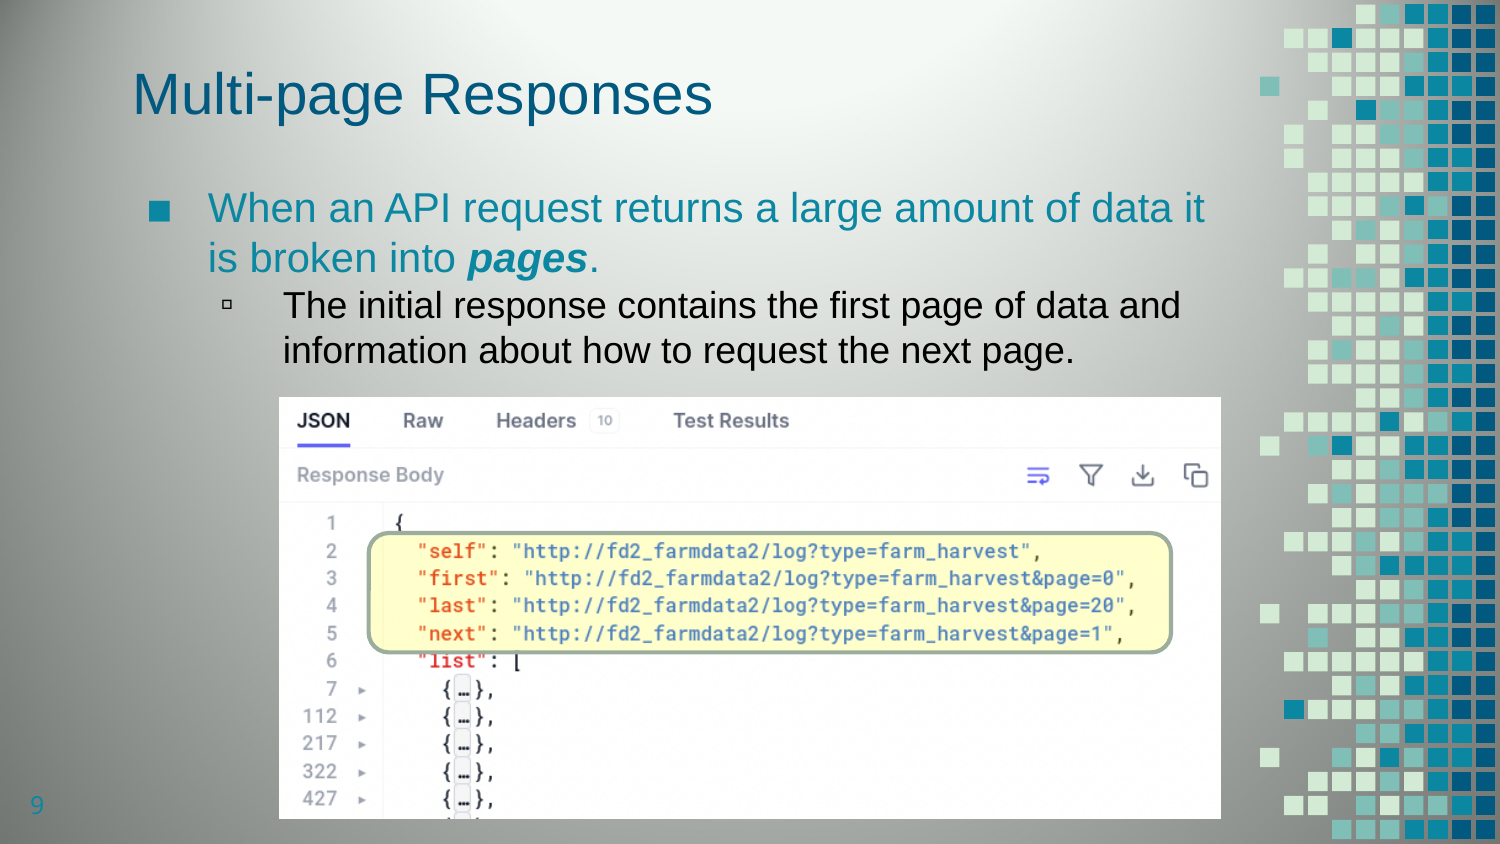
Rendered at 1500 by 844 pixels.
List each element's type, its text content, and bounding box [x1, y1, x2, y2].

title Multi-page Responses [117, 0, 1227, 141]
slide_number 9 [15, 774, 105, 839]
picture [0, 0, 1500, 844]
list When an API request returns a large amount of data it is broken into pages. The initial response contains the first page of data and information about how to request the next page. [117, 166, 1227, 774]
